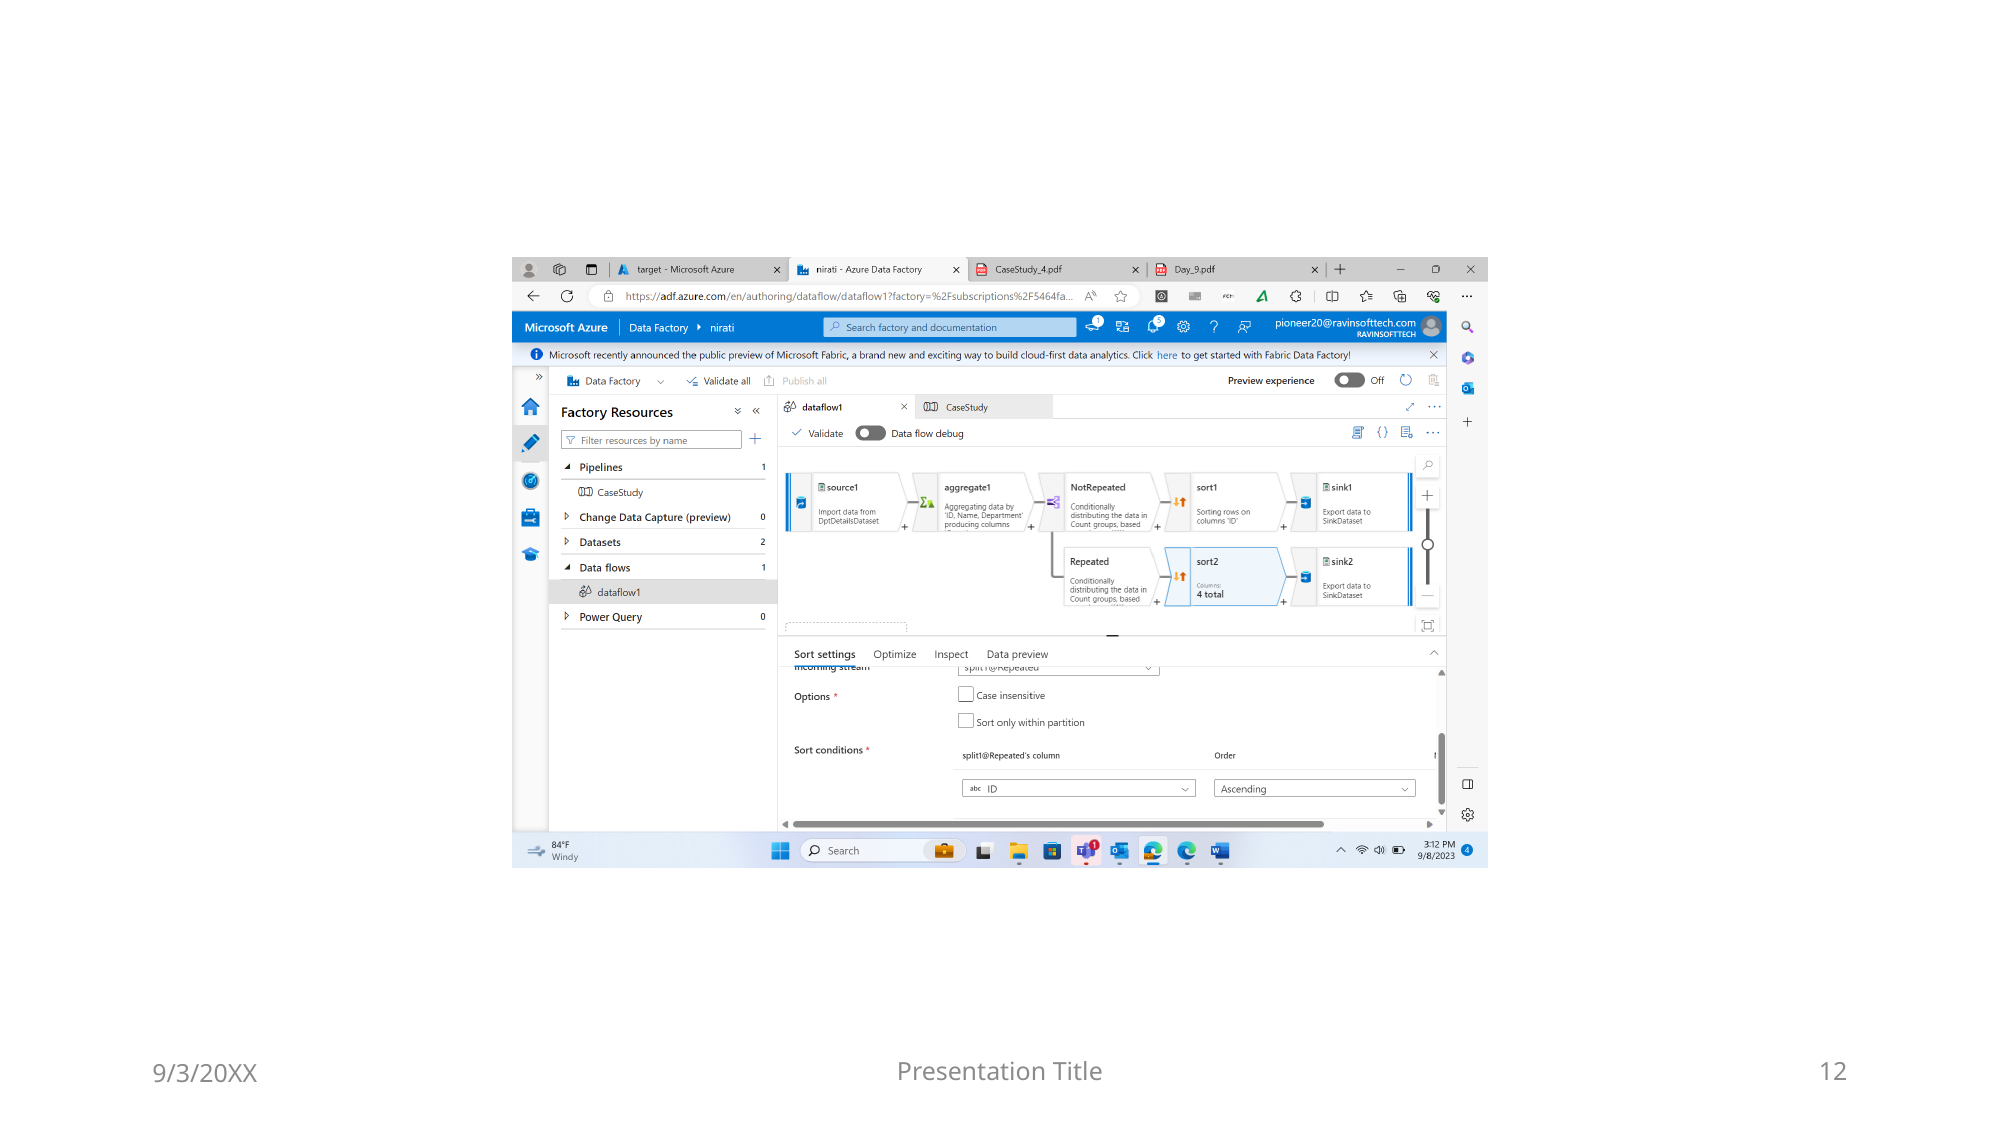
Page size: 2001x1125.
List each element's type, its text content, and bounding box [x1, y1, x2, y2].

footer Presentation Title [662, 1042, 1338, 1103]
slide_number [137, 1042, 588, 1103]
slide_number 12 [1412, 1042, 1863, 1103]
picture [512, 257, 1488, 868]
